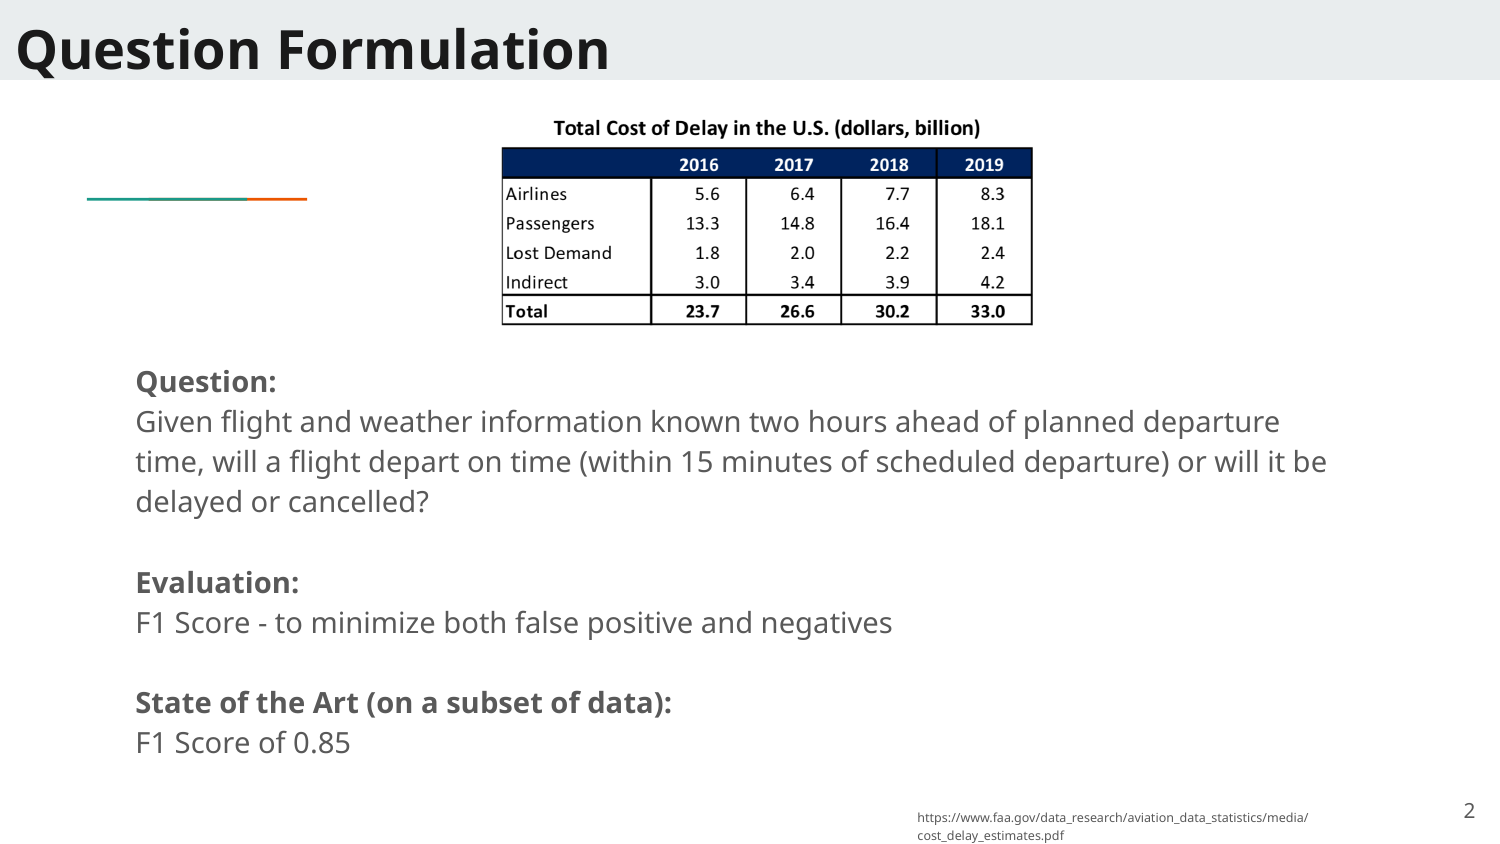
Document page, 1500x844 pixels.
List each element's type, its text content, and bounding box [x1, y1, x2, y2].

title Question Formulation [0, 0, 1262, 88]
picture [481, 106, 1049, 344]
slide_number ‹#› [1400, 779, 1491, 844]
list Question: Given flight and weather information known two hours ahead of planned departure time, will a flight depart on time (within 15 minutes of scheduled departure) or will it be delayed or cancelled? Evaluation: F1 Score - to minimize both false positive and negatives State of the Art (on a subset of data): F1 Score of 0.85 [120, 342, 1352, 805]
text_box https://www.faa.gov/data_research/aviation_data_statistics/media/cost_delay_estimates.pdf [902, 792, 1453, 830]
